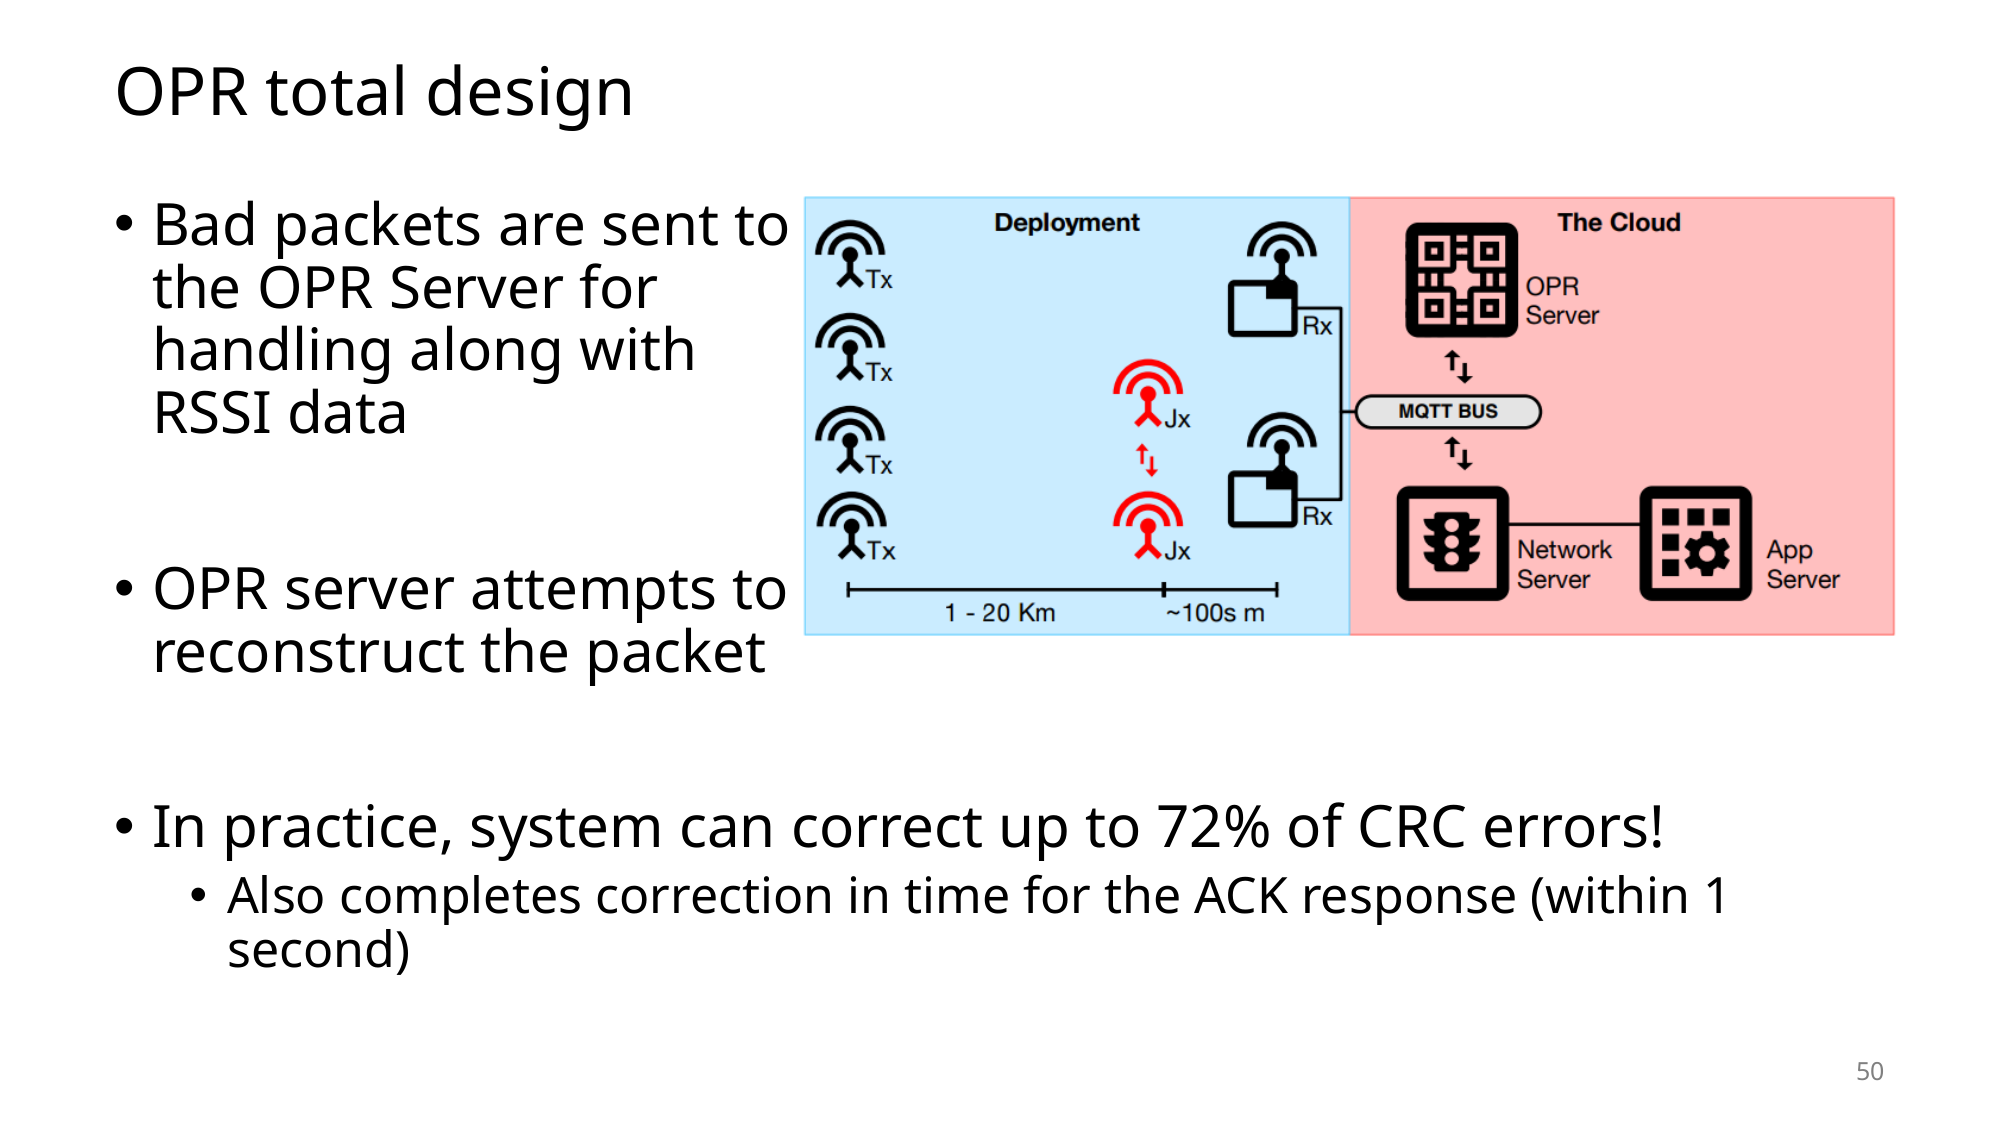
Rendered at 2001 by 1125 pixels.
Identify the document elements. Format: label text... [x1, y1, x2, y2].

title OPR total design [99, 37, 1900, 150]
list Bad packets are sent to the OPR Server for handling along with RSSI data OPR server attempts to reconstruct the packet In practice, system can correct up to 72% of CRC errors! Also completes correction in time for the ACK response (within 1 second) [99, 187, 1900, 1013]
picture [800, 187, 1900, 644]
slide_number 50 [1749, 1042, 1900, 1103]
